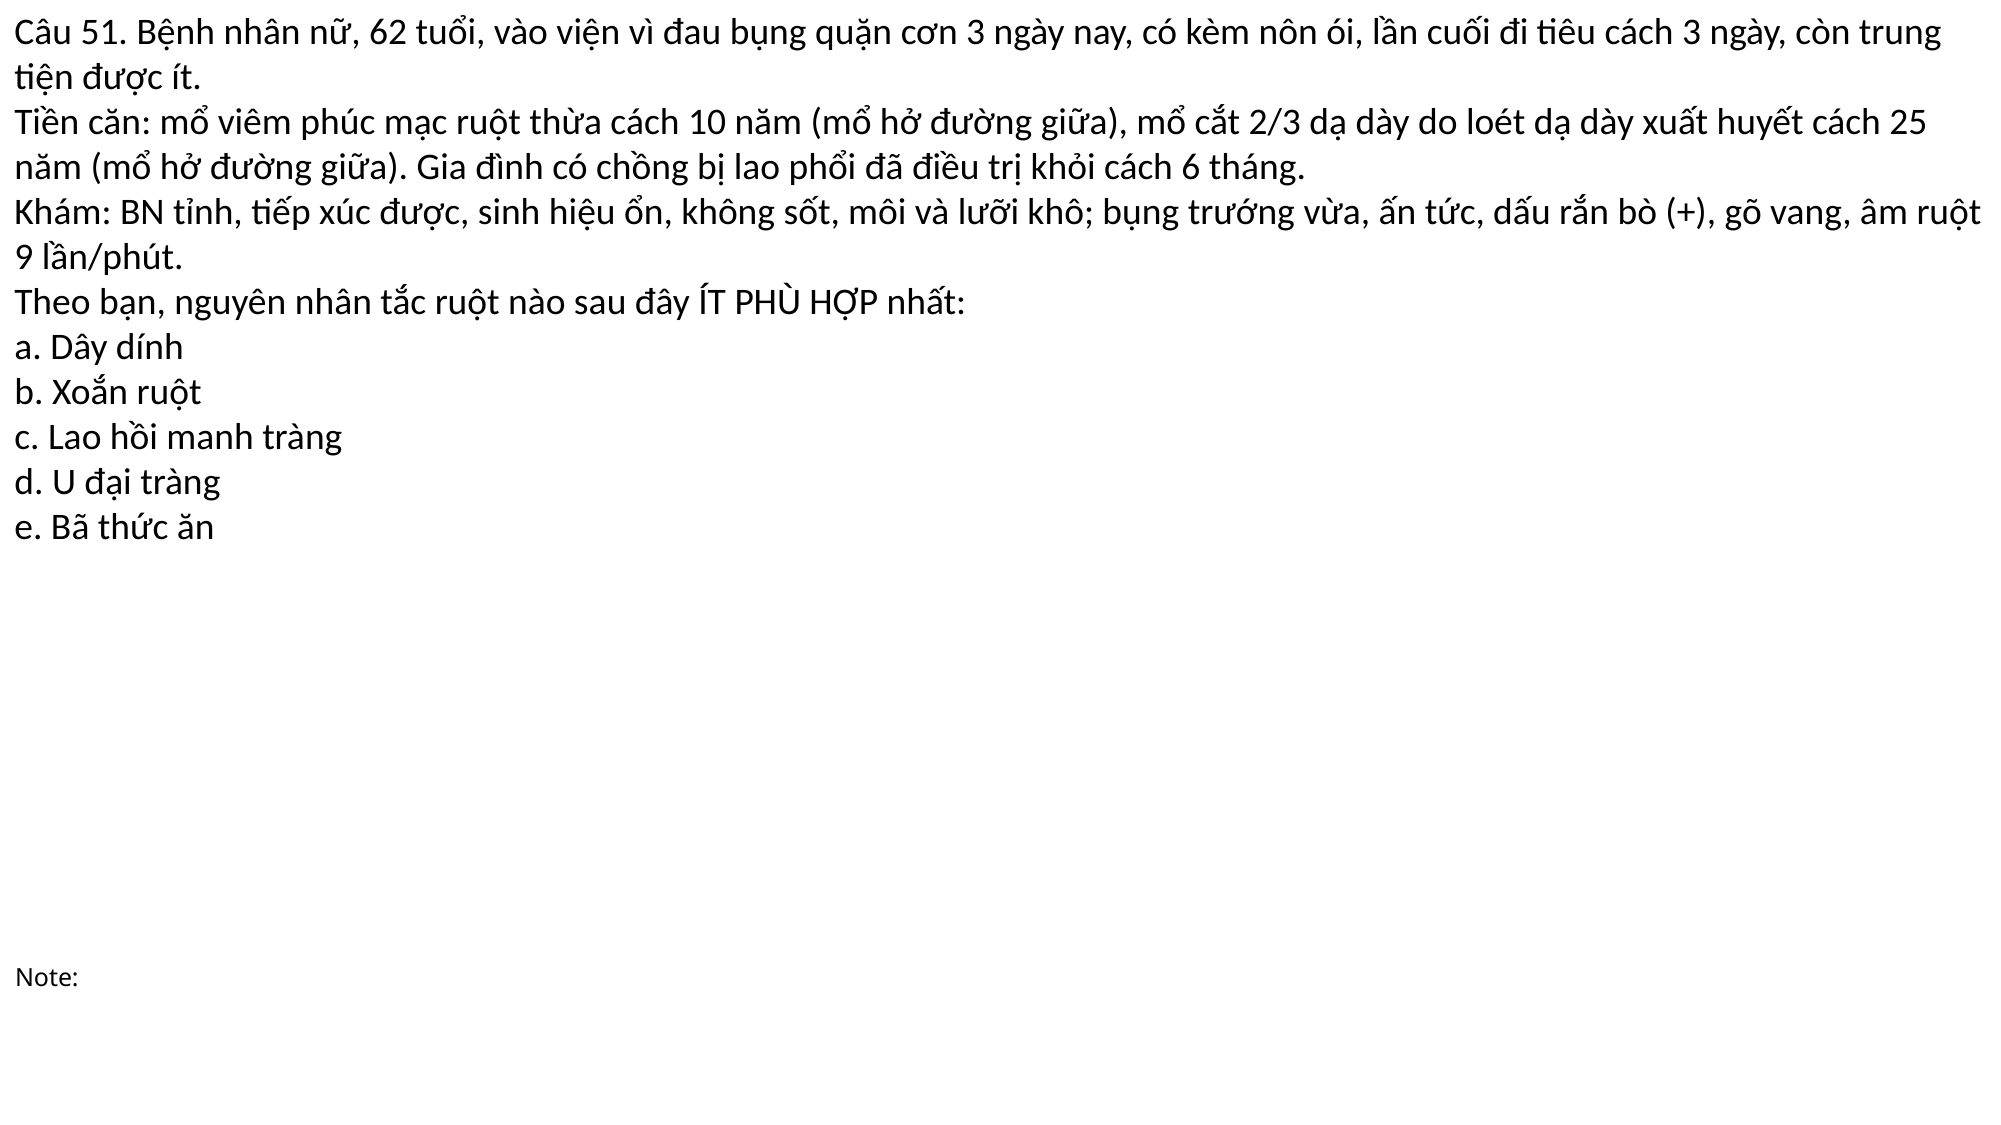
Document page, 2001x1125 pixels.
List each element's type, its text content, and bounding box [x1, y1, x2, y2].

text_box Câu 51. Bệnh nhân nữ, 62 tuổi, vào viện vì đau bụng quặn cơn 3 ngày nay, có kèm nôn ói, lần cuối đi tiêu cách 3 ngày, còn trung tiện được ít. Tiền căn: mổ viêm phúc mạc ruột thừa cách 10 năm (mổ hở đường giữa), mổ cắt 2/3 dạ dày do loét dạ dày xuất huyết cách 25 năm (mổ hở đường giữa). Gia đình có chồng bị lao phổi đã điều trị khỏi cách 6 tháng. Khám: BN tỉnh, tiếp xúc được, sinh hiệu ổn, không sốt, môi và lưỡi khô; bụng trướng vừa, ấn tức, dấu rắn bò (+), gõ vang, âm ruột 9 lần/phút. Theo bạn, nguyên nhân tắc ruột nào sau đây ÍT PHÙ HỢP nhất: a. Dây dính b. Xoắn ruột c. Lao hồi manh tràng d. U đại tràng e. Bã thức ăn [0, 0, 2000, 555]
title Note: [0, 831, 2000, 1125]
